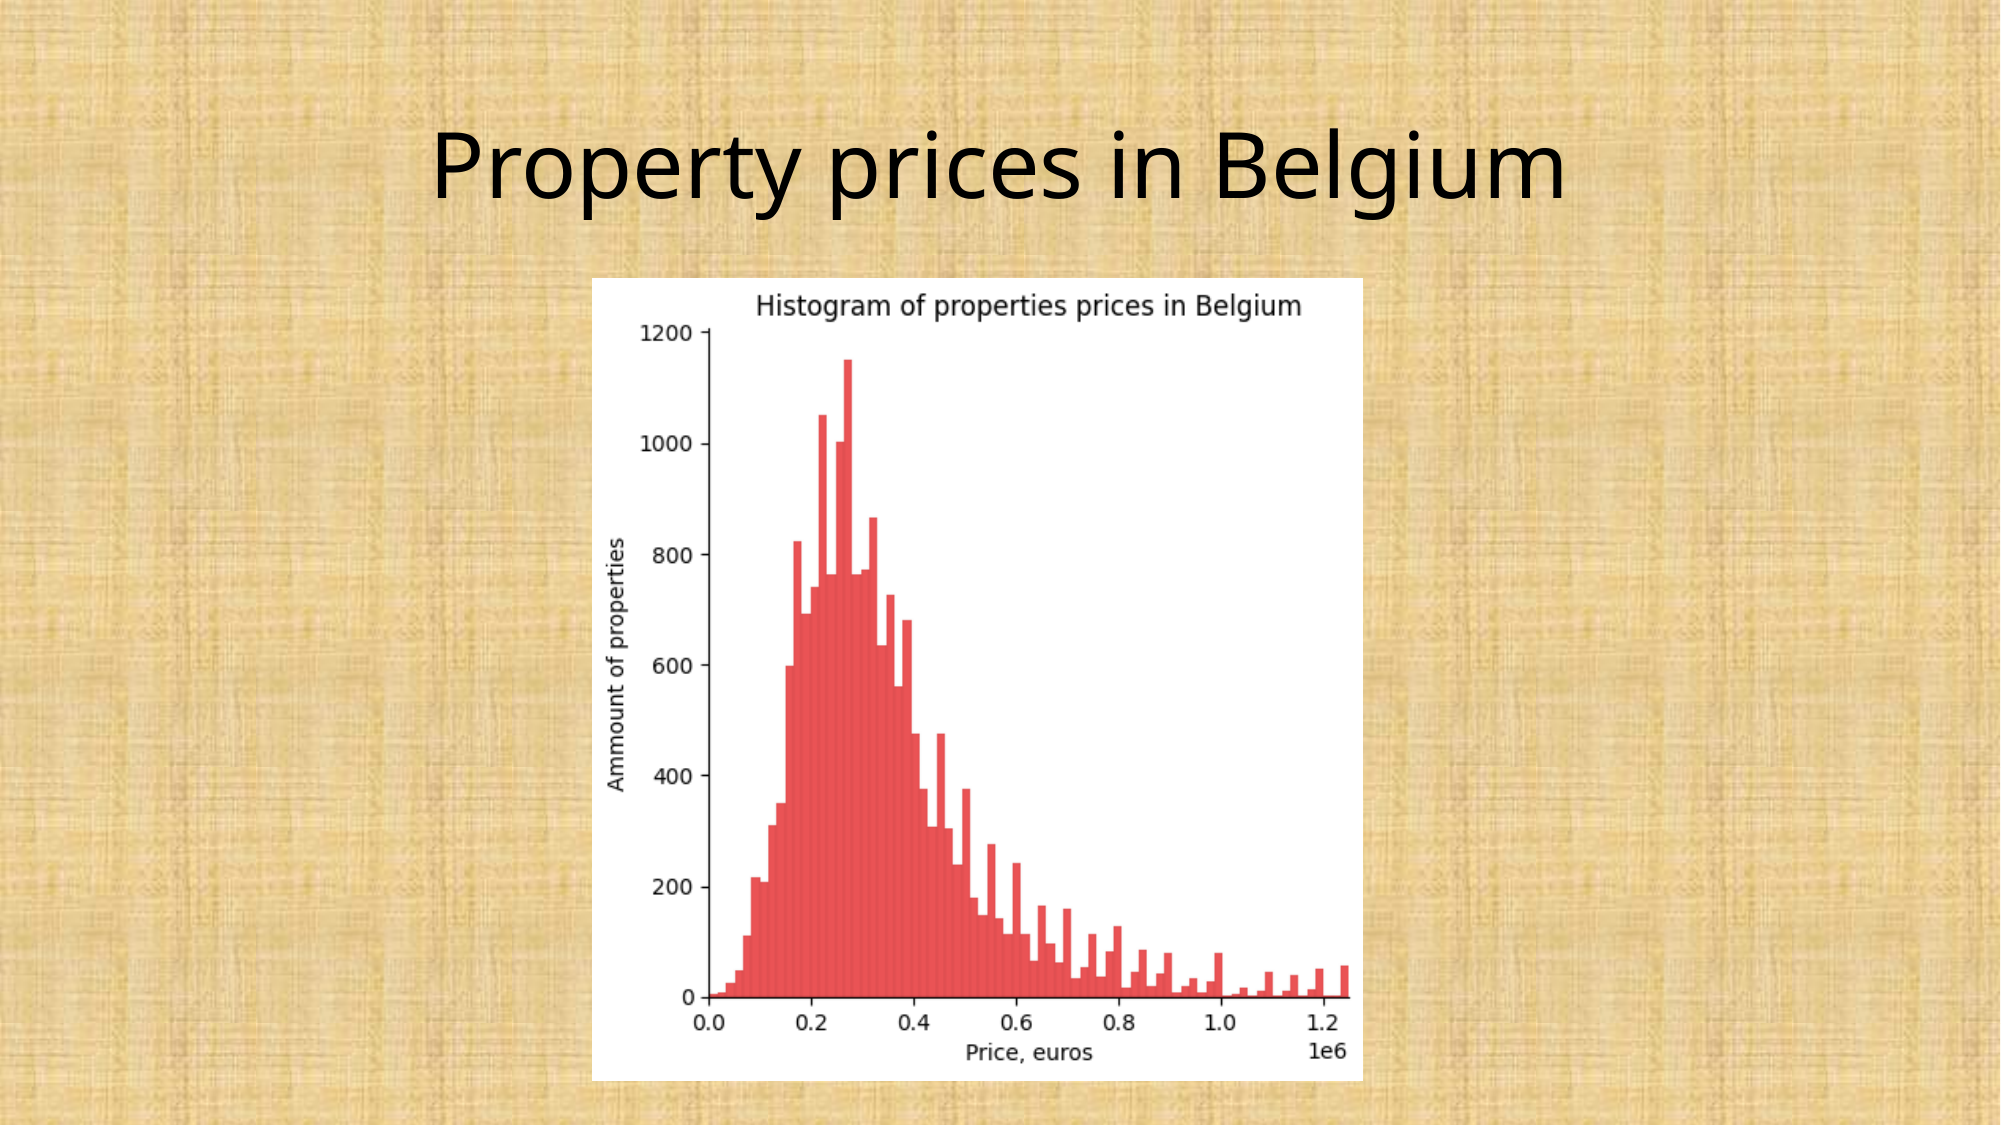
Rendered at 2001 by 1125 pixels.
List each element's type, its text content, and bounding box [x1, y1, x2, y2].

picture [0, 0, 2001, 1125]
title Property prices in Belgium [137, 59, 1863, 278]
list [592, 279, 1363, 1081]
